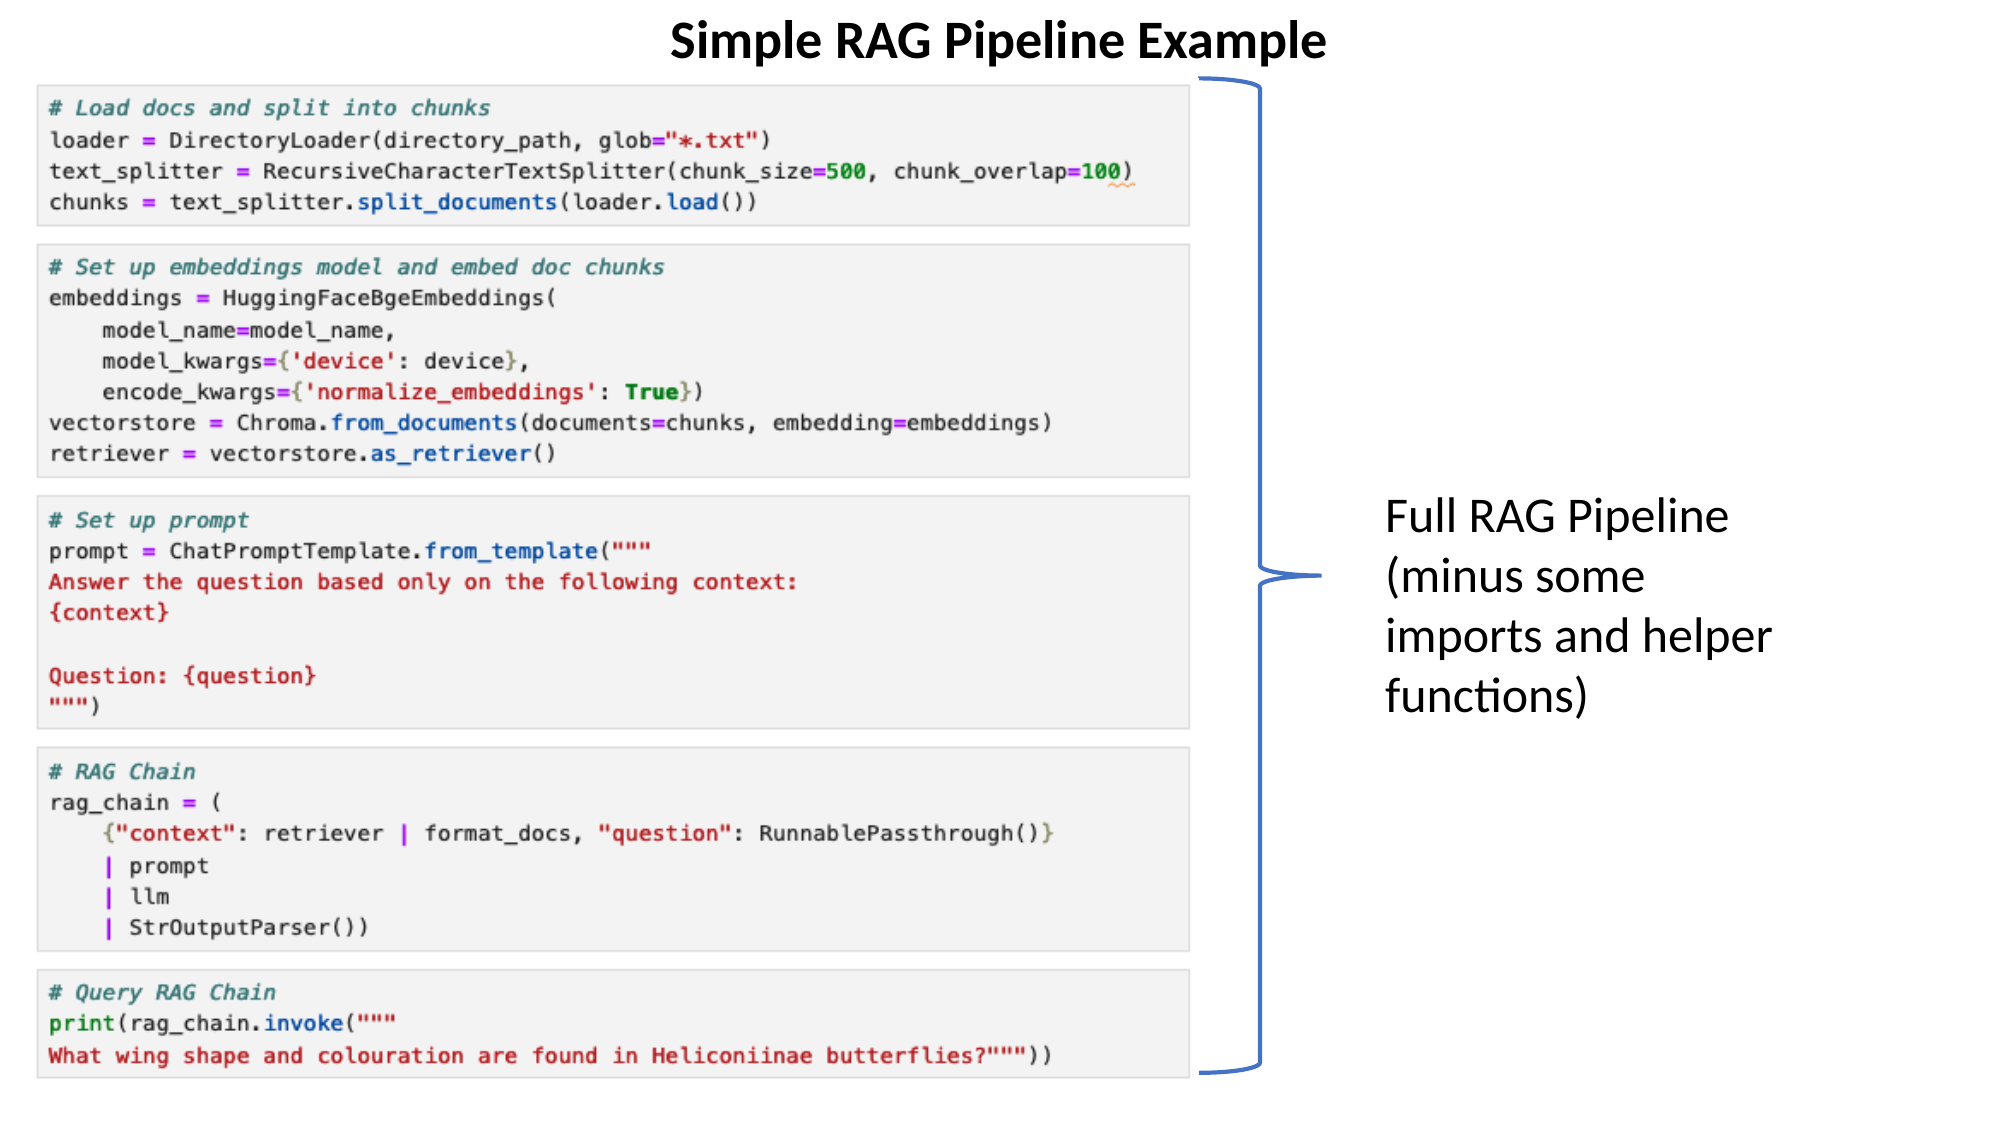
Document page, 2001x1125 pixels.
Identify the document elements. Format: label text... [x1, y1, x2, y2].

text_box Simple RAG Pipeline Example [655, 0, 1345, 78]
picture [31, 78, 1199, 1084]
text_box Full RAG Pipeline (minus some imports and helper functions) [1370, 474, 1812, 730]
text_box [1198, 77, 1322, 1074]
